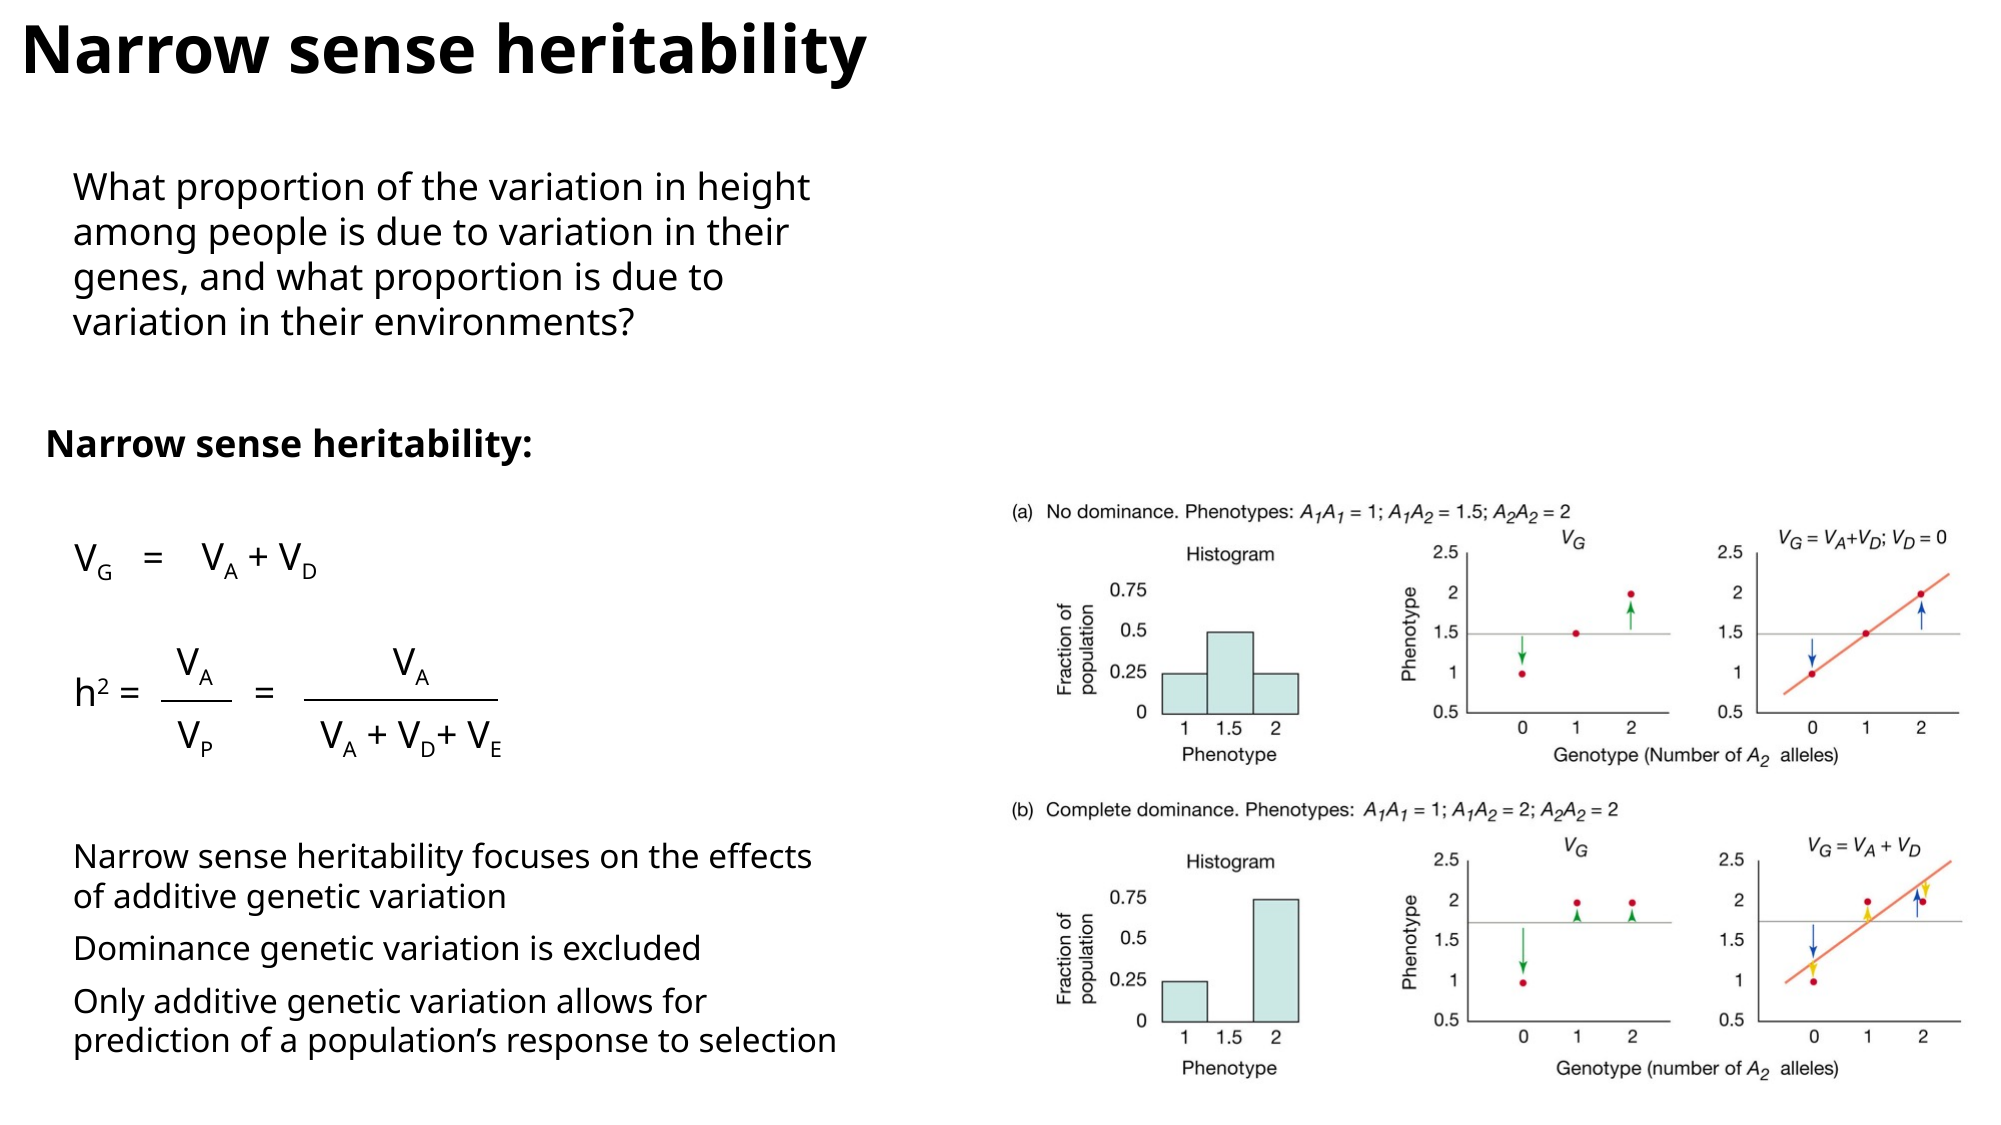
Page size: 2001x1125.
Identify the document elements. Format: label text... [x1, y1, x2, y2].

text_box VA + VD+ VE [305, 703, 517, 770]
text_box Narrow sense heritability focuses on the effects of additive genetic variation Dominance genetic variation is excluded Only additive genetic variation allows for prediction of a population’s response to selection [58, 827, 869, 1067]
text_box What proportion of the variation in height among people is due to variation in their genes, and what proportion is due to variation in their environments? [58, 155, 852, 351]
text_box VA + VD [186, 525, 333, 592]
text_box VA [161, 630, 229, 697]
text_box = [239, 661, 291, 721]
text_box Narrow sense heritability: [30, 412, 548, 473]
text_box = [128, 526, 180, 586]
text_box VA [378, 630, 445, 697]
text_box VP [162, 703, 229, 770]
picture [999, 786, 1975, 1088]
text_box VG [59, 526, 128, 592]
text_box Narrow sense heritability [5, 0, 883, 95]
picture [999, 488, 1975, 774]
text_box h2 = [58, 661, 156, 721]
